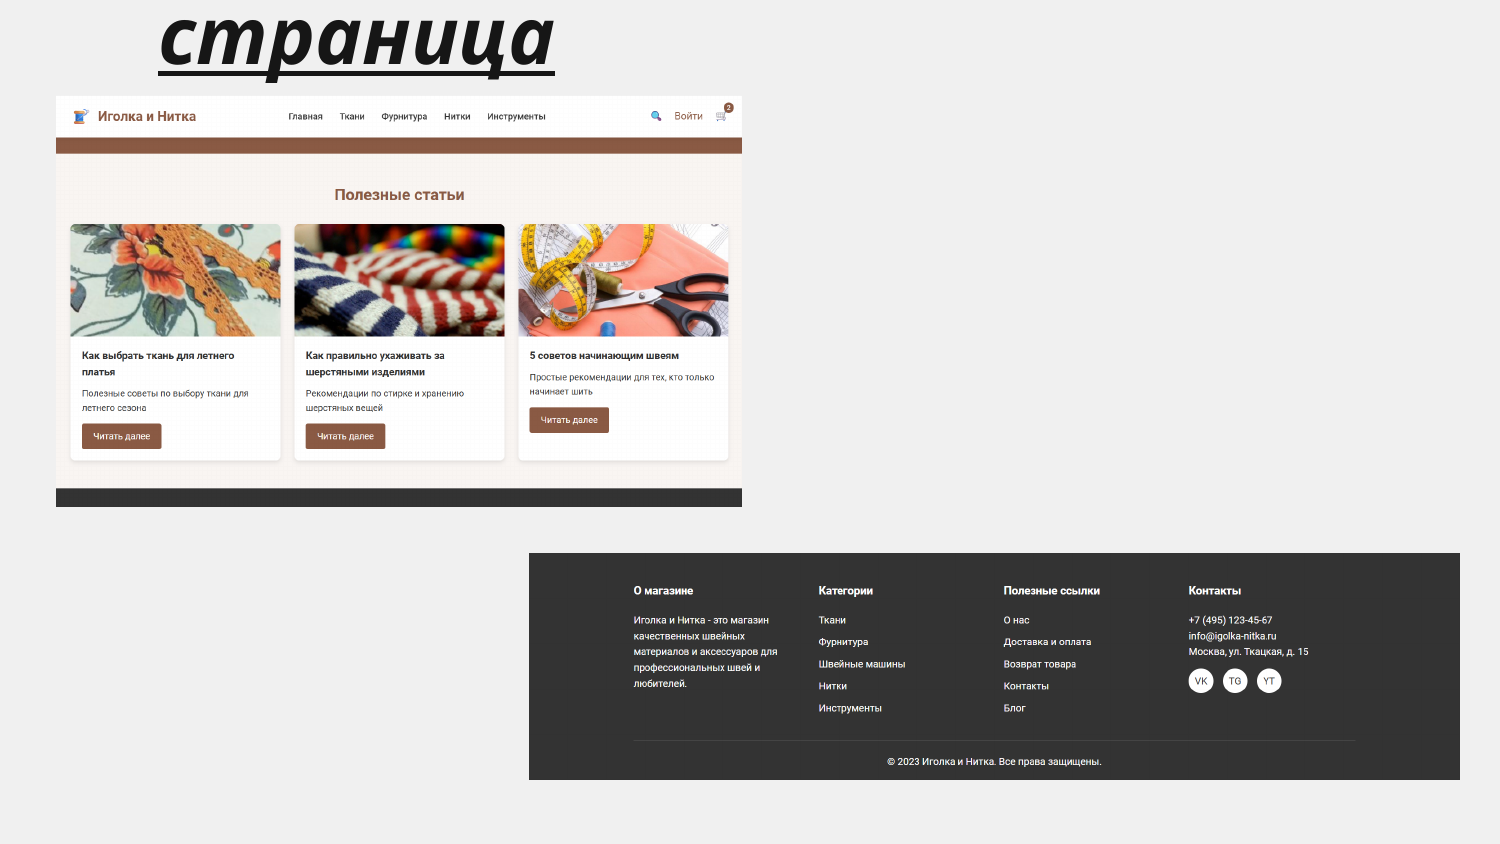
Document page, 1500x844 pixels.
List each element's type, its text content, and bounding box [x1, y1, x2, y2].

picture [56, 95, 743, 507]
picture [529, 553, 1460, 781]
title Демонстрация: Главная страница [143, 0, 1428, 96]
